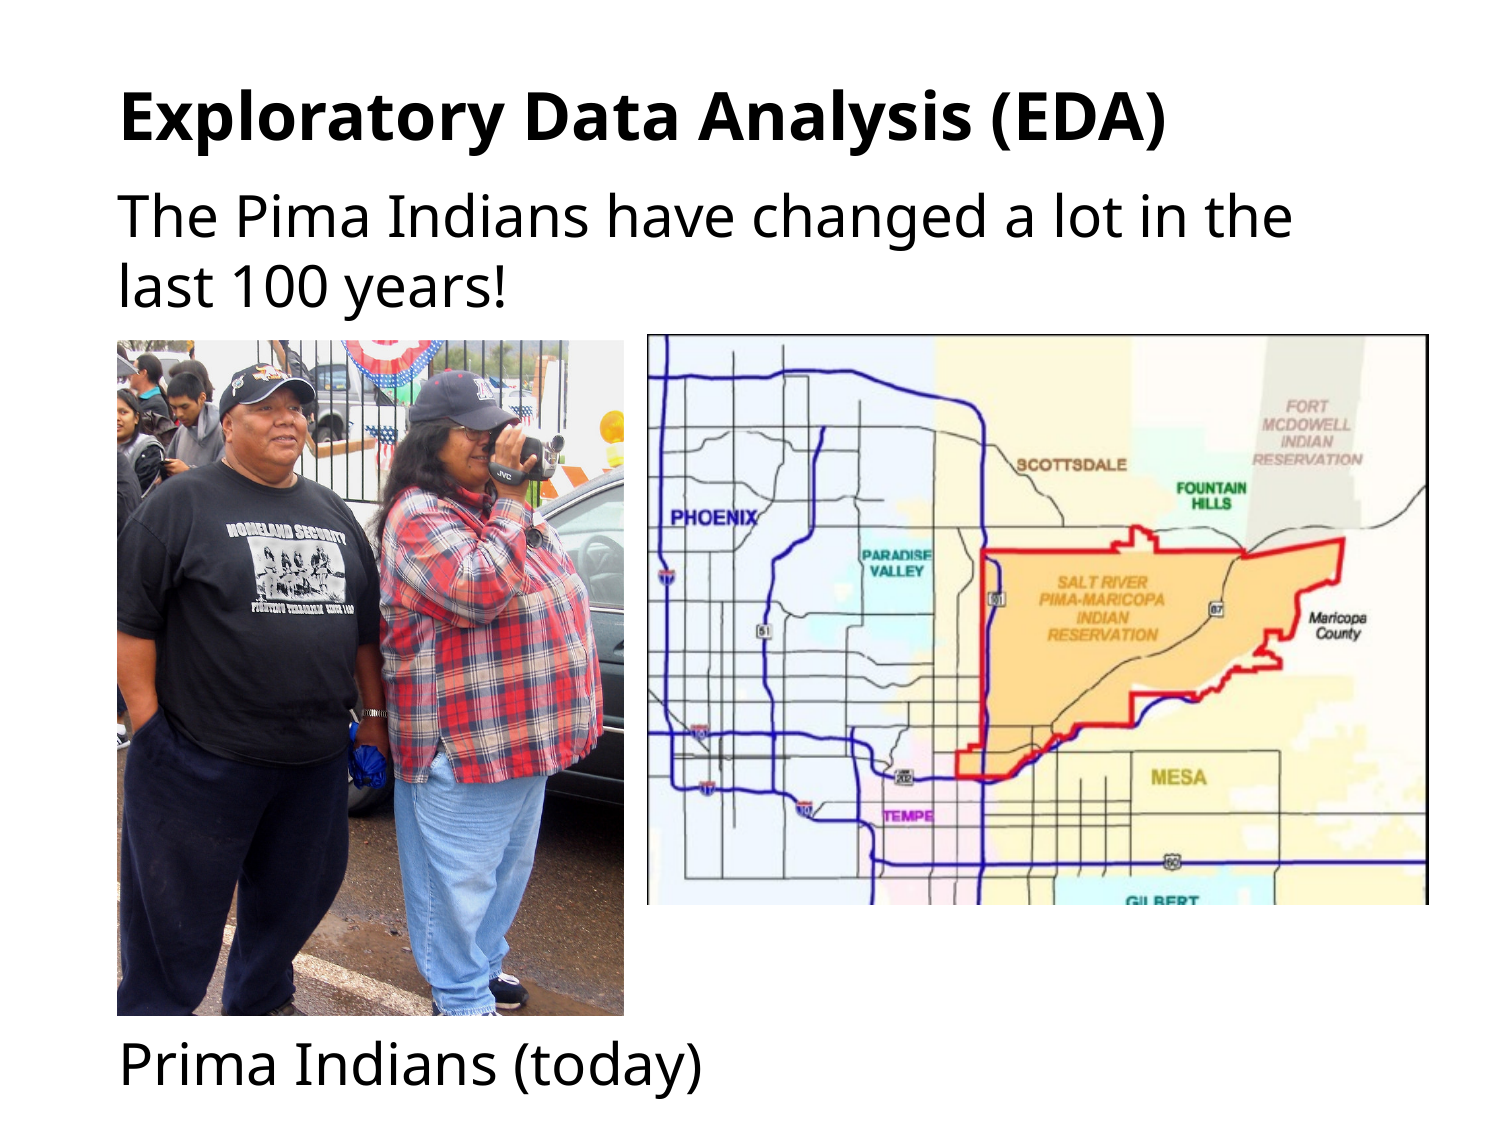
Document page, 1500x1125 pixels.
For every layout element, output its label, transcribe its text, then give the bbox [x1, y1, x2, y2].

title Exploratory Data Analysis (EDA) [103, 59, 1397, 172]
picture [647, 334, 1429, 905]
picture [117, 340, 624, 1016]
list Prima Indians (today) [103, 1028, 1243, 1125]
text_box The Pima Indians have changed a lot in the last 100 years! [103, 172, 1397, 327]
